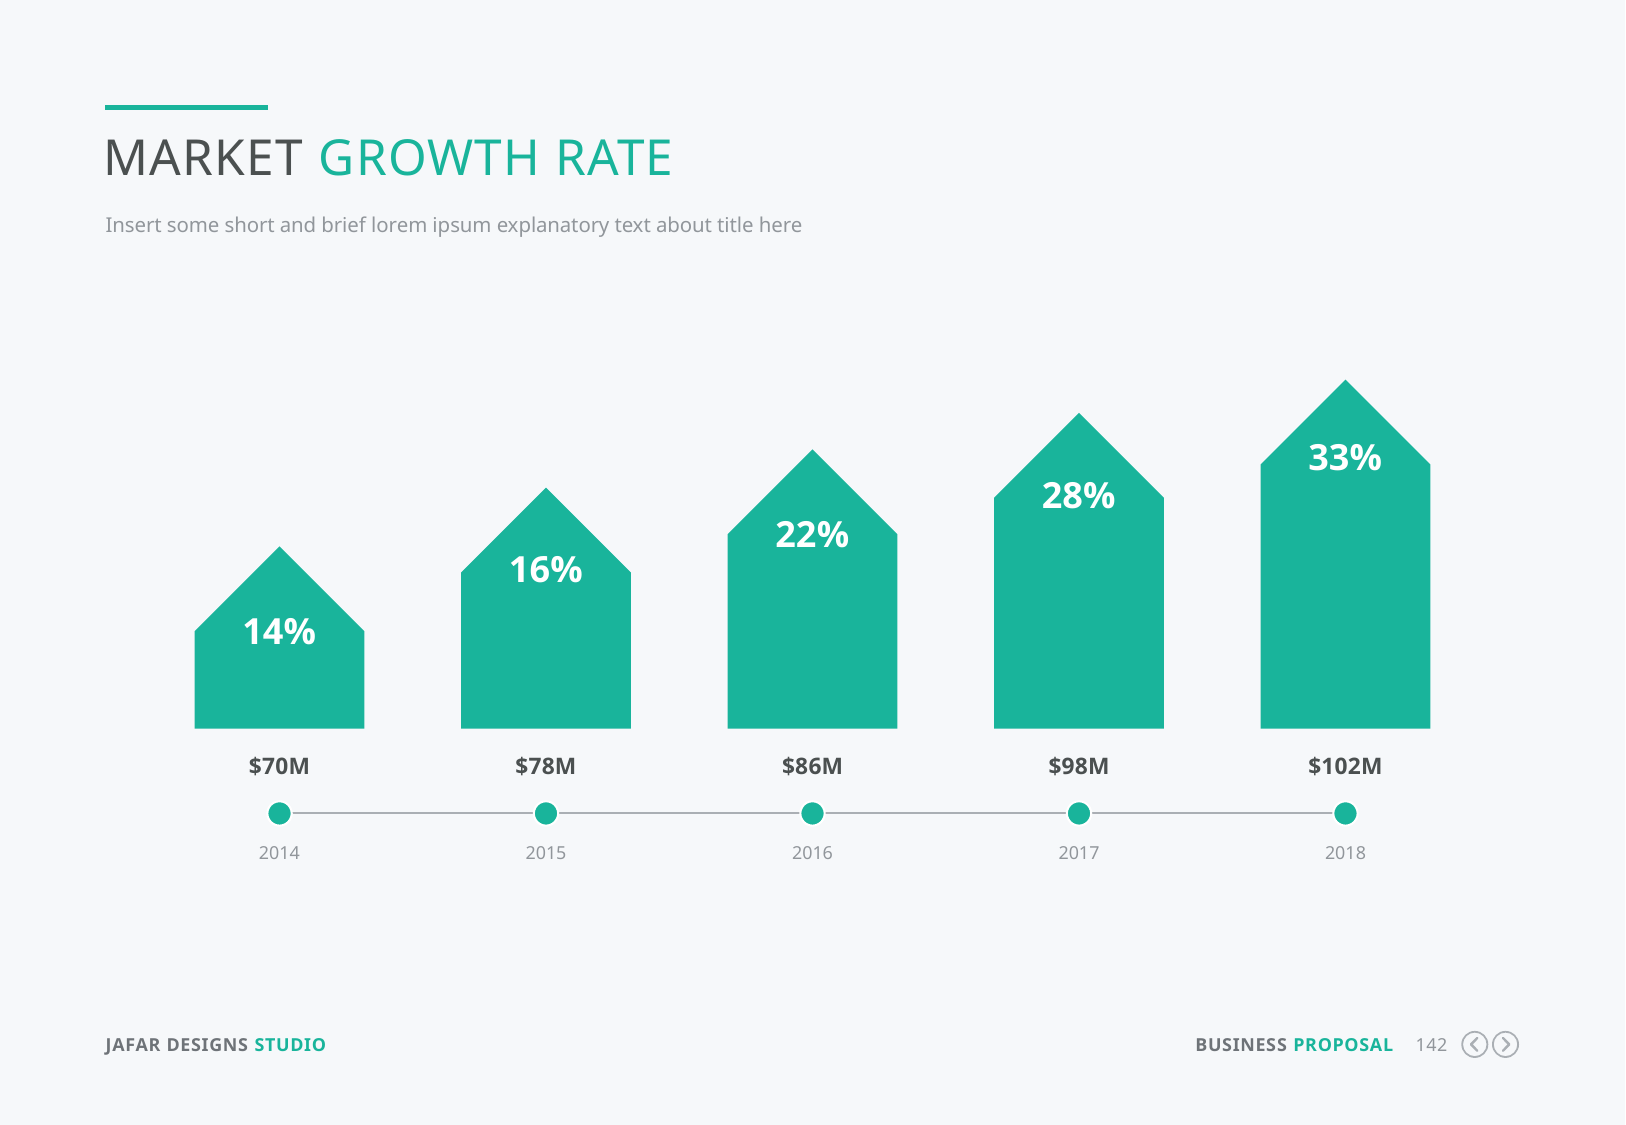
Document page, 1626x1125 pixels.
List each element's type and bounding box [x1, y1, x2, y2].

text_box [1260, 751, 1431, 779]
text_box [165, 841, 394, 864]
list [105, 209, 1519, 241]
text_box [726, 447, 899, 730]
text_box [1231, 841, 1460, 864]
list [103, 125, 1518, 188]
text_box [1259, 378, 1432, 730]
text_box [698, 841, 927, 864]
text_box [460, 486, 632, 730]
text_box [965, 841, 1193, 864]
text_box [266, 800, 1359, 827]
text_box [727, 751, 898, 779]
text_box [993, 411, 1166, 730]
text_box [460, 751, 632, 779]
text_box [993, 751, 1165, 779]
text_box [432, 841, 660, 864]
text_box [194, 751, 365, 779]
text_box [193, 544, 366, 730]
